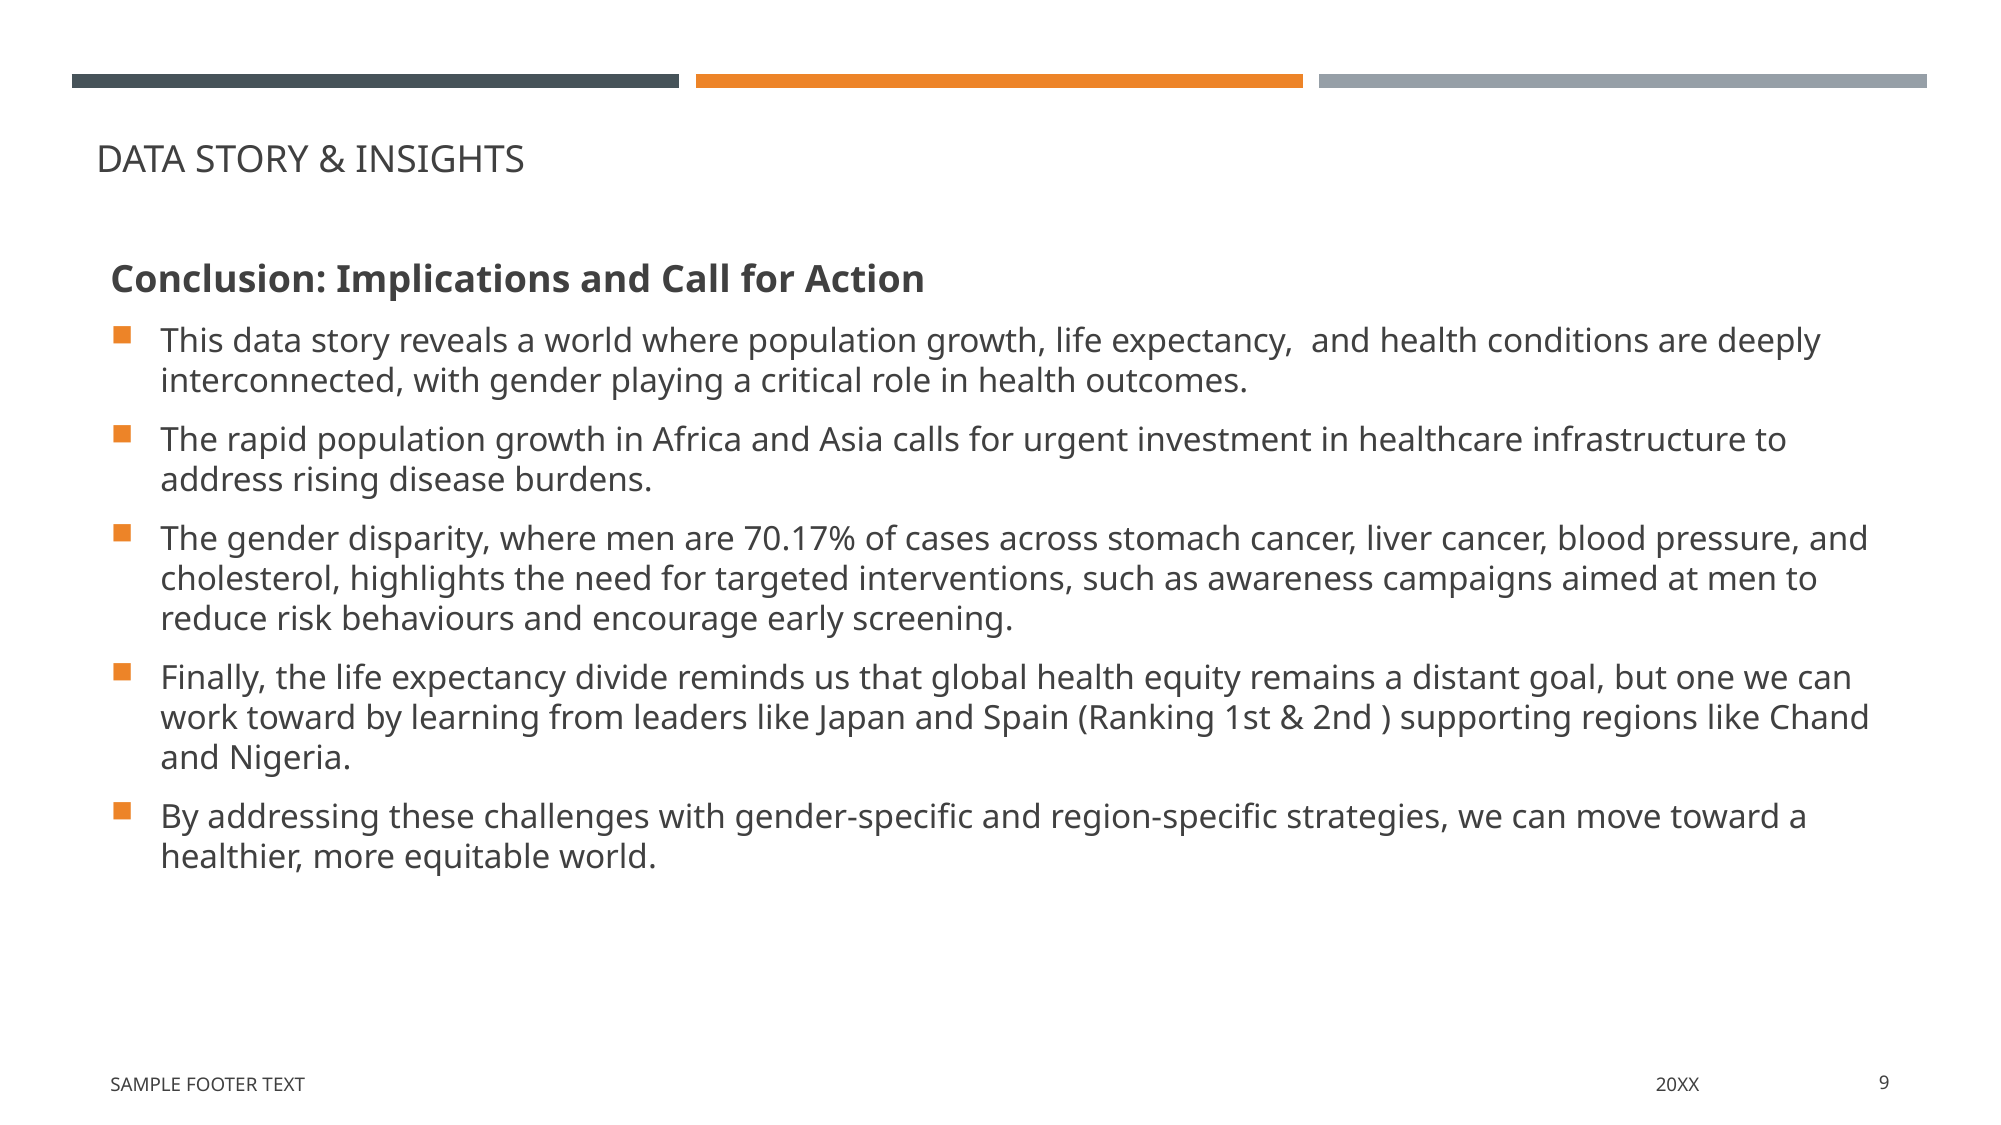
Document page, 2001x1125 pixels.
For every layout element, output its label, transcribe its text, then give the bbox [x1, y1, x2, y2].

title Data story & INSIGHTS [81, 127, 1891, 188]
slide_number 20XX [1247, 1053, 1715, 1114]
slide_number 9 [1732, 1053, 1905, 1114]
footer Sample Footer Text [95, 1053, 1230, 1114]
list Conclusion: Implications and Call for Action This data story reveals a world where population growth, life expectancy, and health conditions are deeply interconnected, with gender playing a critical role in health outcomes. The rapid population growth in Africa and Asia calls for urgent investment in healthcare infrastructure to address rising disease burdens. The gender disparity, where men are 70.17% of cases across stomach cancer, liver cancer, blood pressure, and cholesterol, highlights the need for targeted interventions, such as awareness campaigns aimed at men to reduce risk behaviours and encourage early screening. Finally, the life expectancy divide reminds us that global health equity remains a distant goal, but one we can work toward by learning from leaders like Japan and Spain (Ranking 1st & 2nd ) supporting regions like Chand and Nigeria. By addressing these challenges with gender-specific and region-specific strategies, we can move toward a healthier, more equitable world. [95, 203, 1937, 1034]
